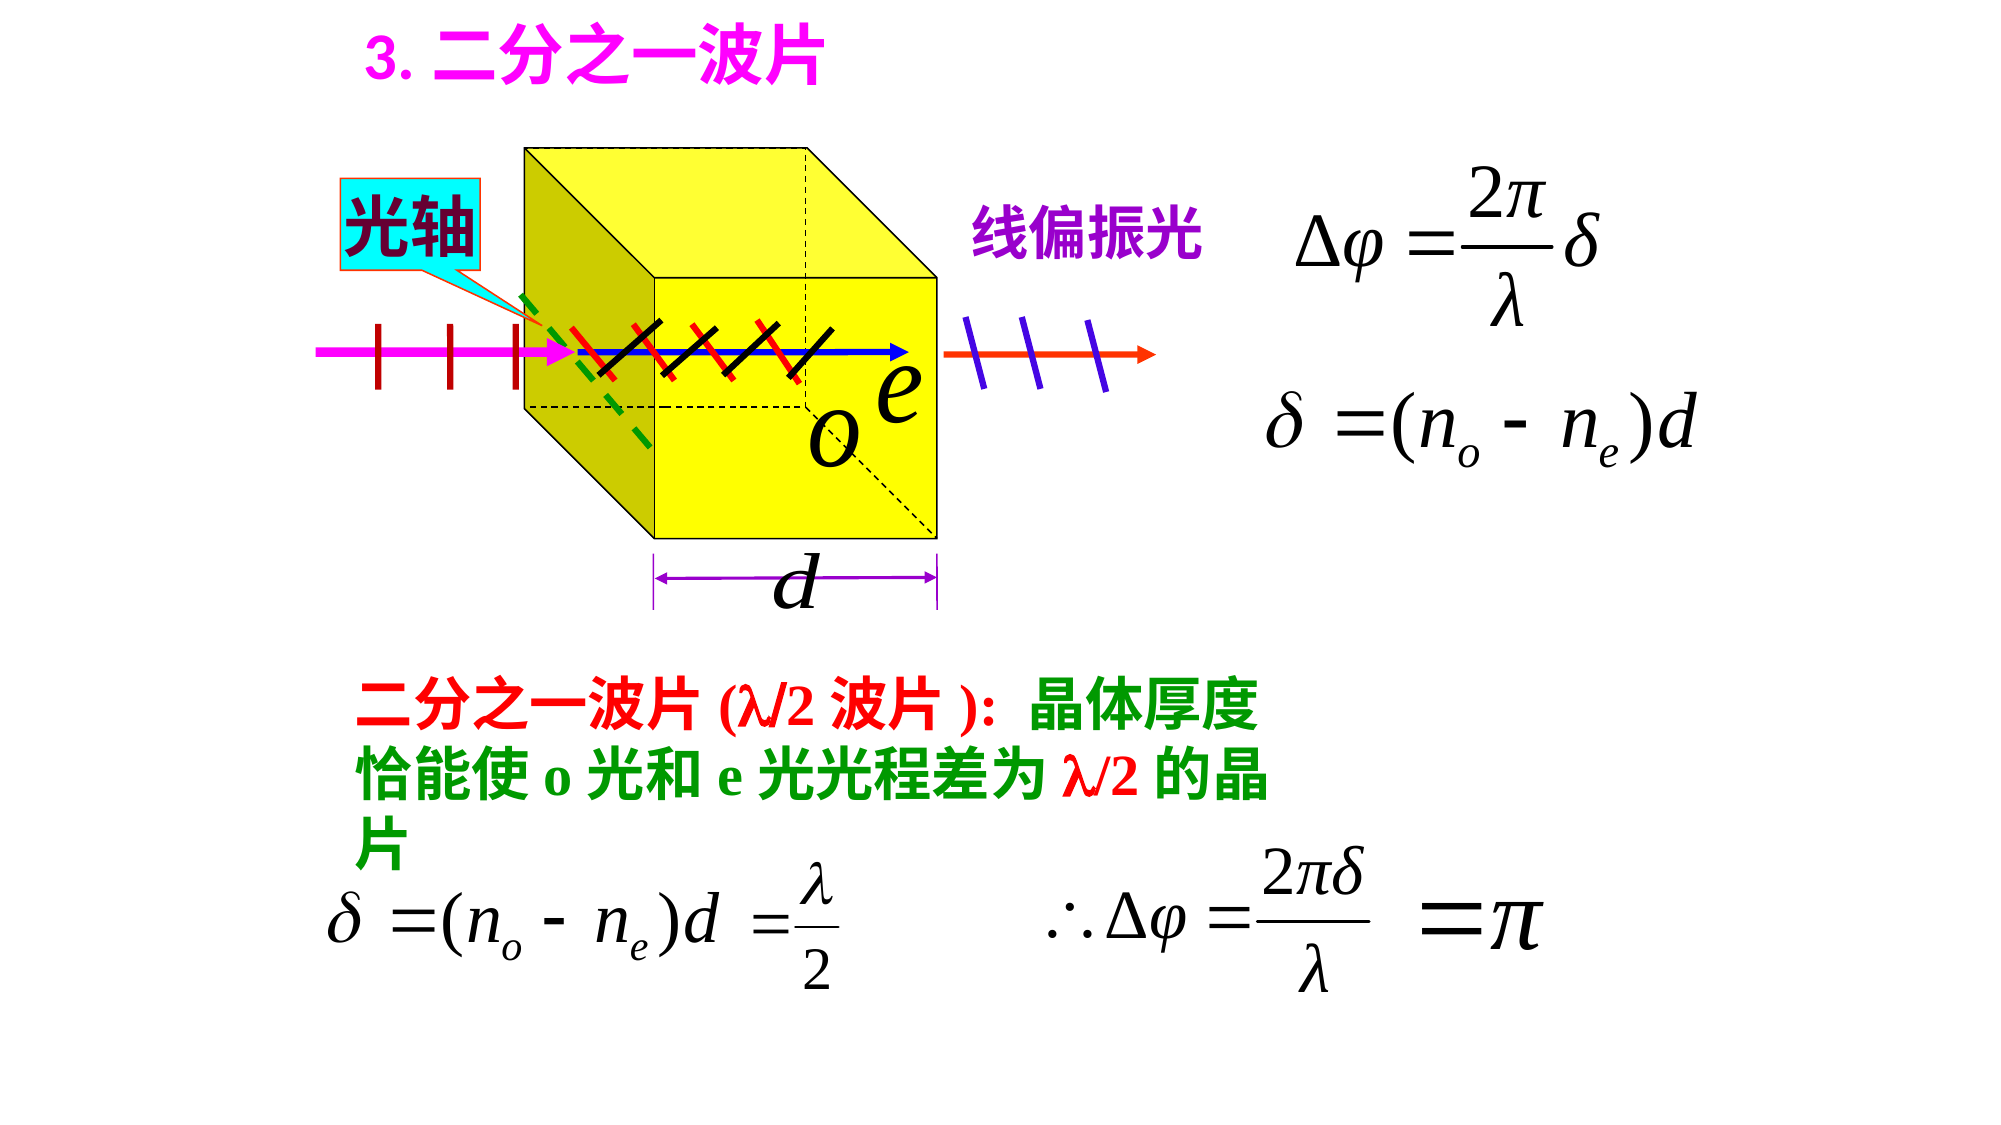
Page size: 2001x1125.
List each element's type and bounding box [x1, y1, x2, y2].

text_box [348, 5, 847, 101]
text_box [1252, 367, 1717, 488]
text_box [1282, 144, 1616, 343]
text_box [1395, 881, 1567, 976]
text_box [955, 189, 1219, 274]
text_box [315, 659, 1387, 1008]
text_box [315, 147, 1157, 629]
